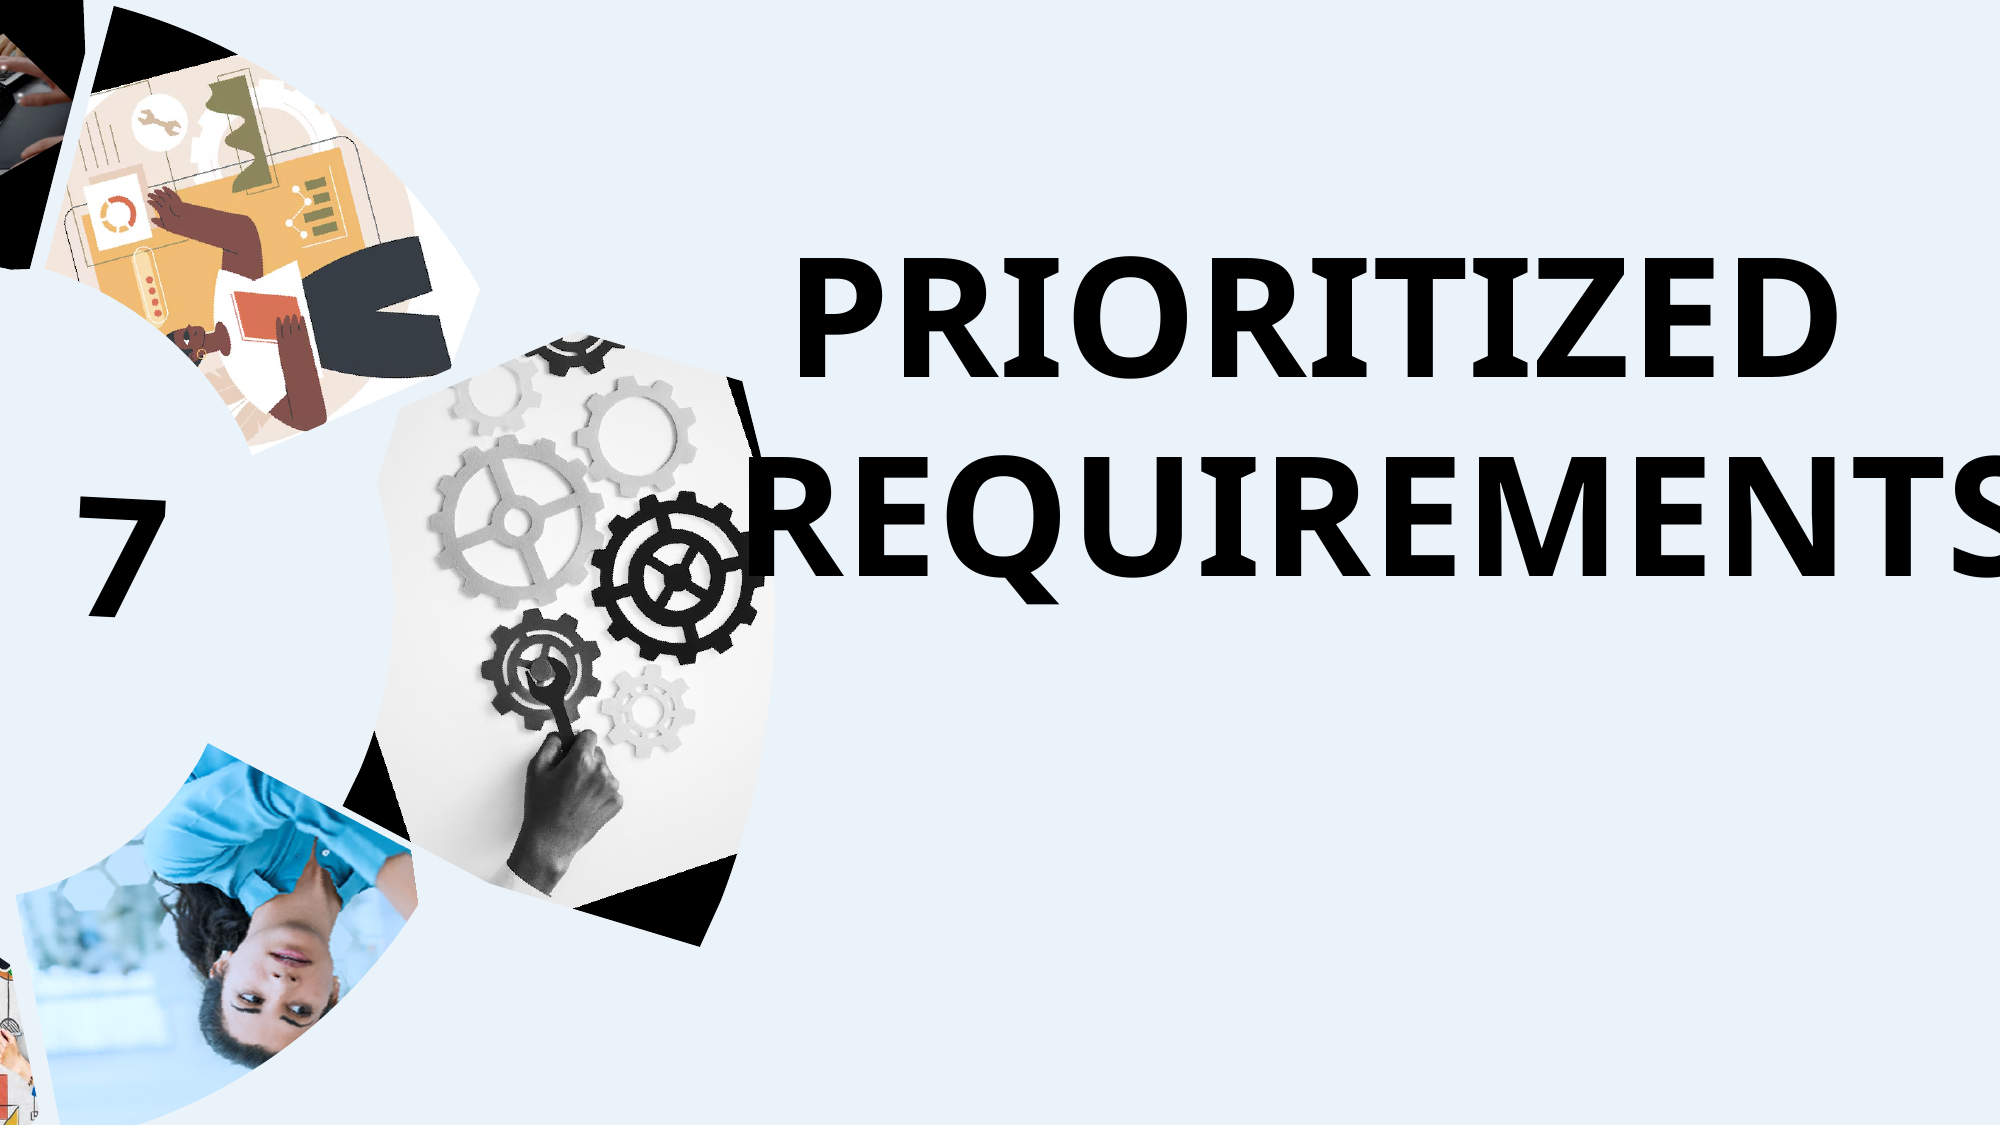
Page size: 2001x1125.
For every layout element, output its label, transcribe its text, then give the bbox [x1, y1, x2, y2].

text_box REQUIREMENTS [719, 402, 2000, 617]
picture [712, 372, 775, 859]
text_box PRIORITIZED [770, 203, 1862, 402]
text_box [0, 0, 712, 1125]
